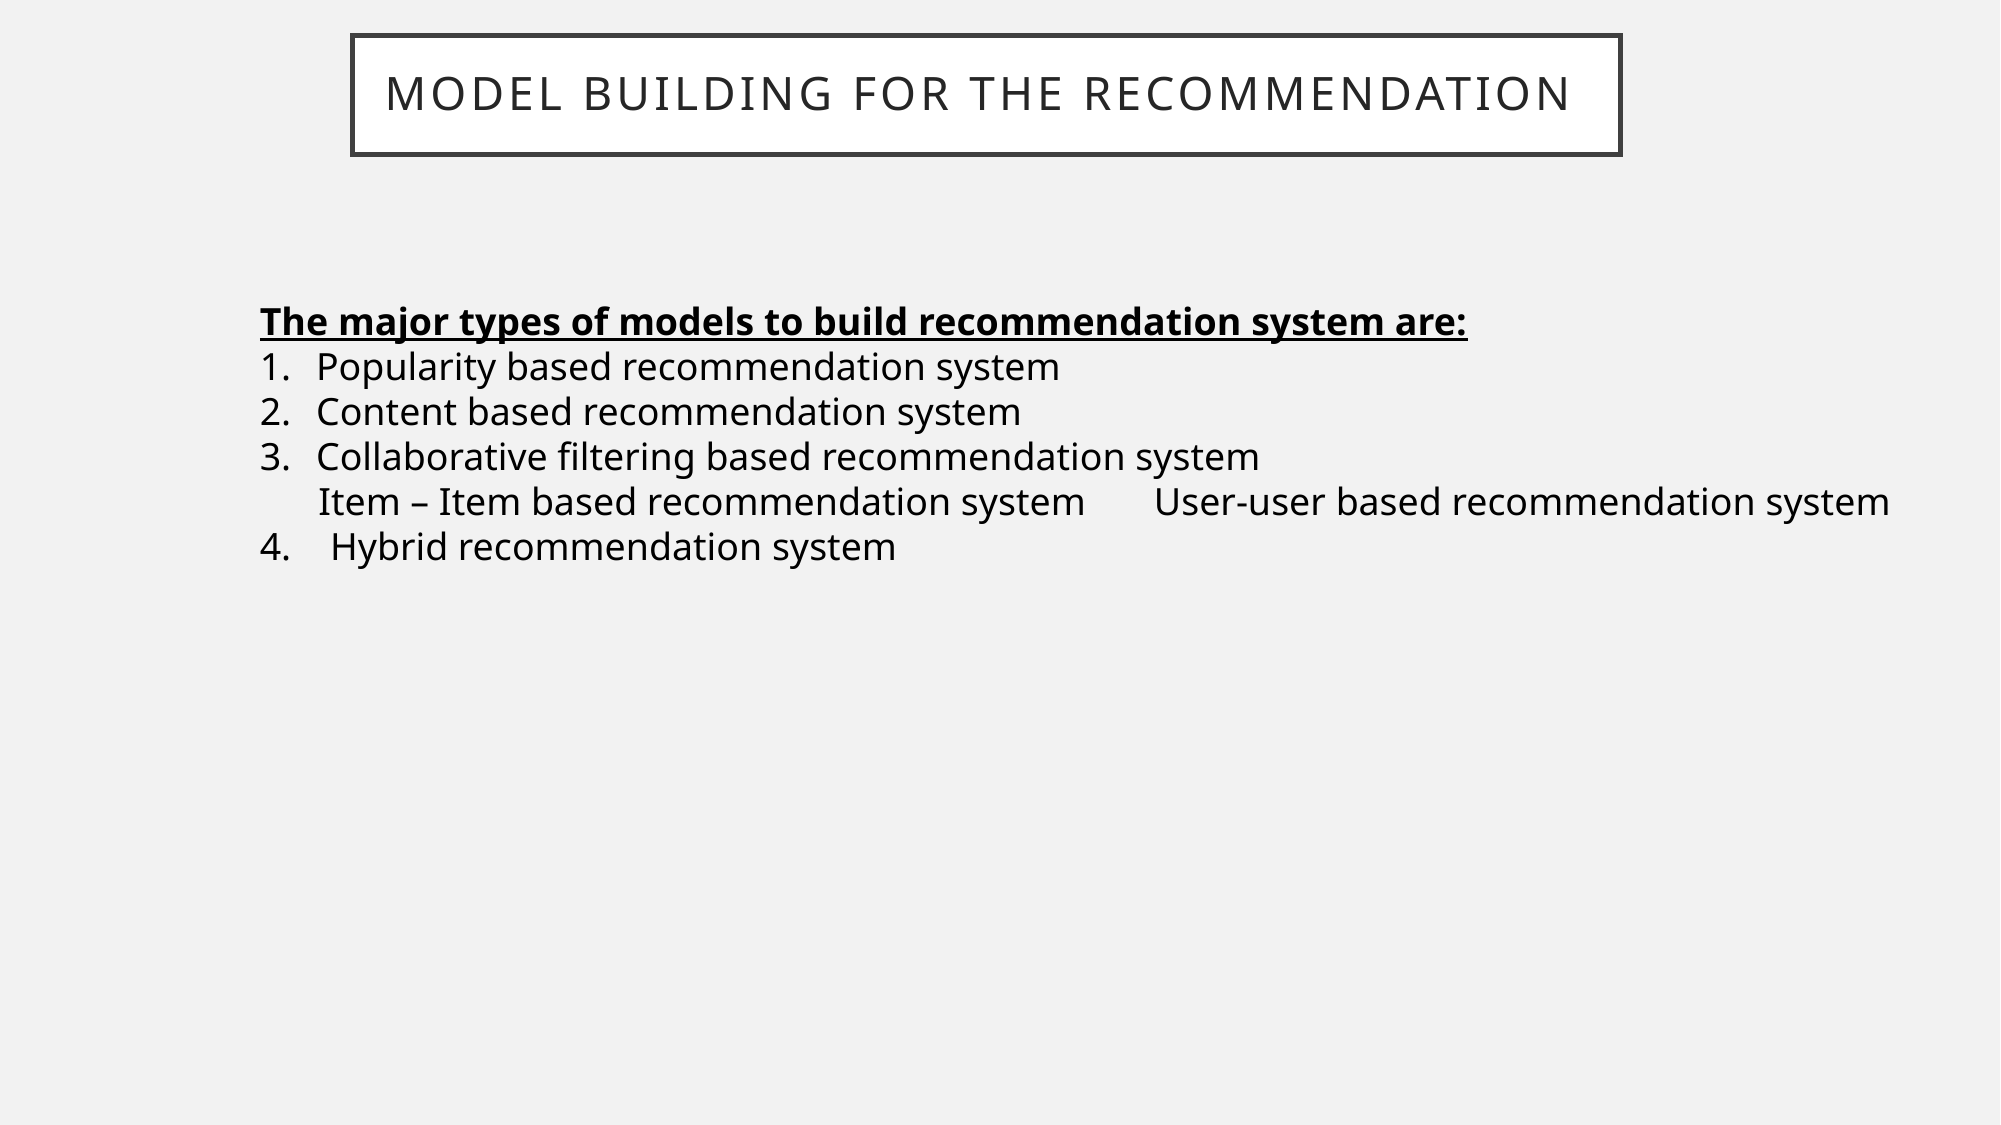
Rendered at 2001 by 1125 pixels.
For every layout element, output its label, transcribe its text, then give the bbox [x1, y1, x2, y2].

text_box The major types of models to build recommendation system are: Popularity based recommendation system Content based recommendation system Collaborative filtering based recommendation system Item – Item based recommendation system User-user based recommendation system 4. Hybrid recommendation system [245, 290, 1937, 666]
title Model Building for the recommendation [350, 33, 1623, 157]
